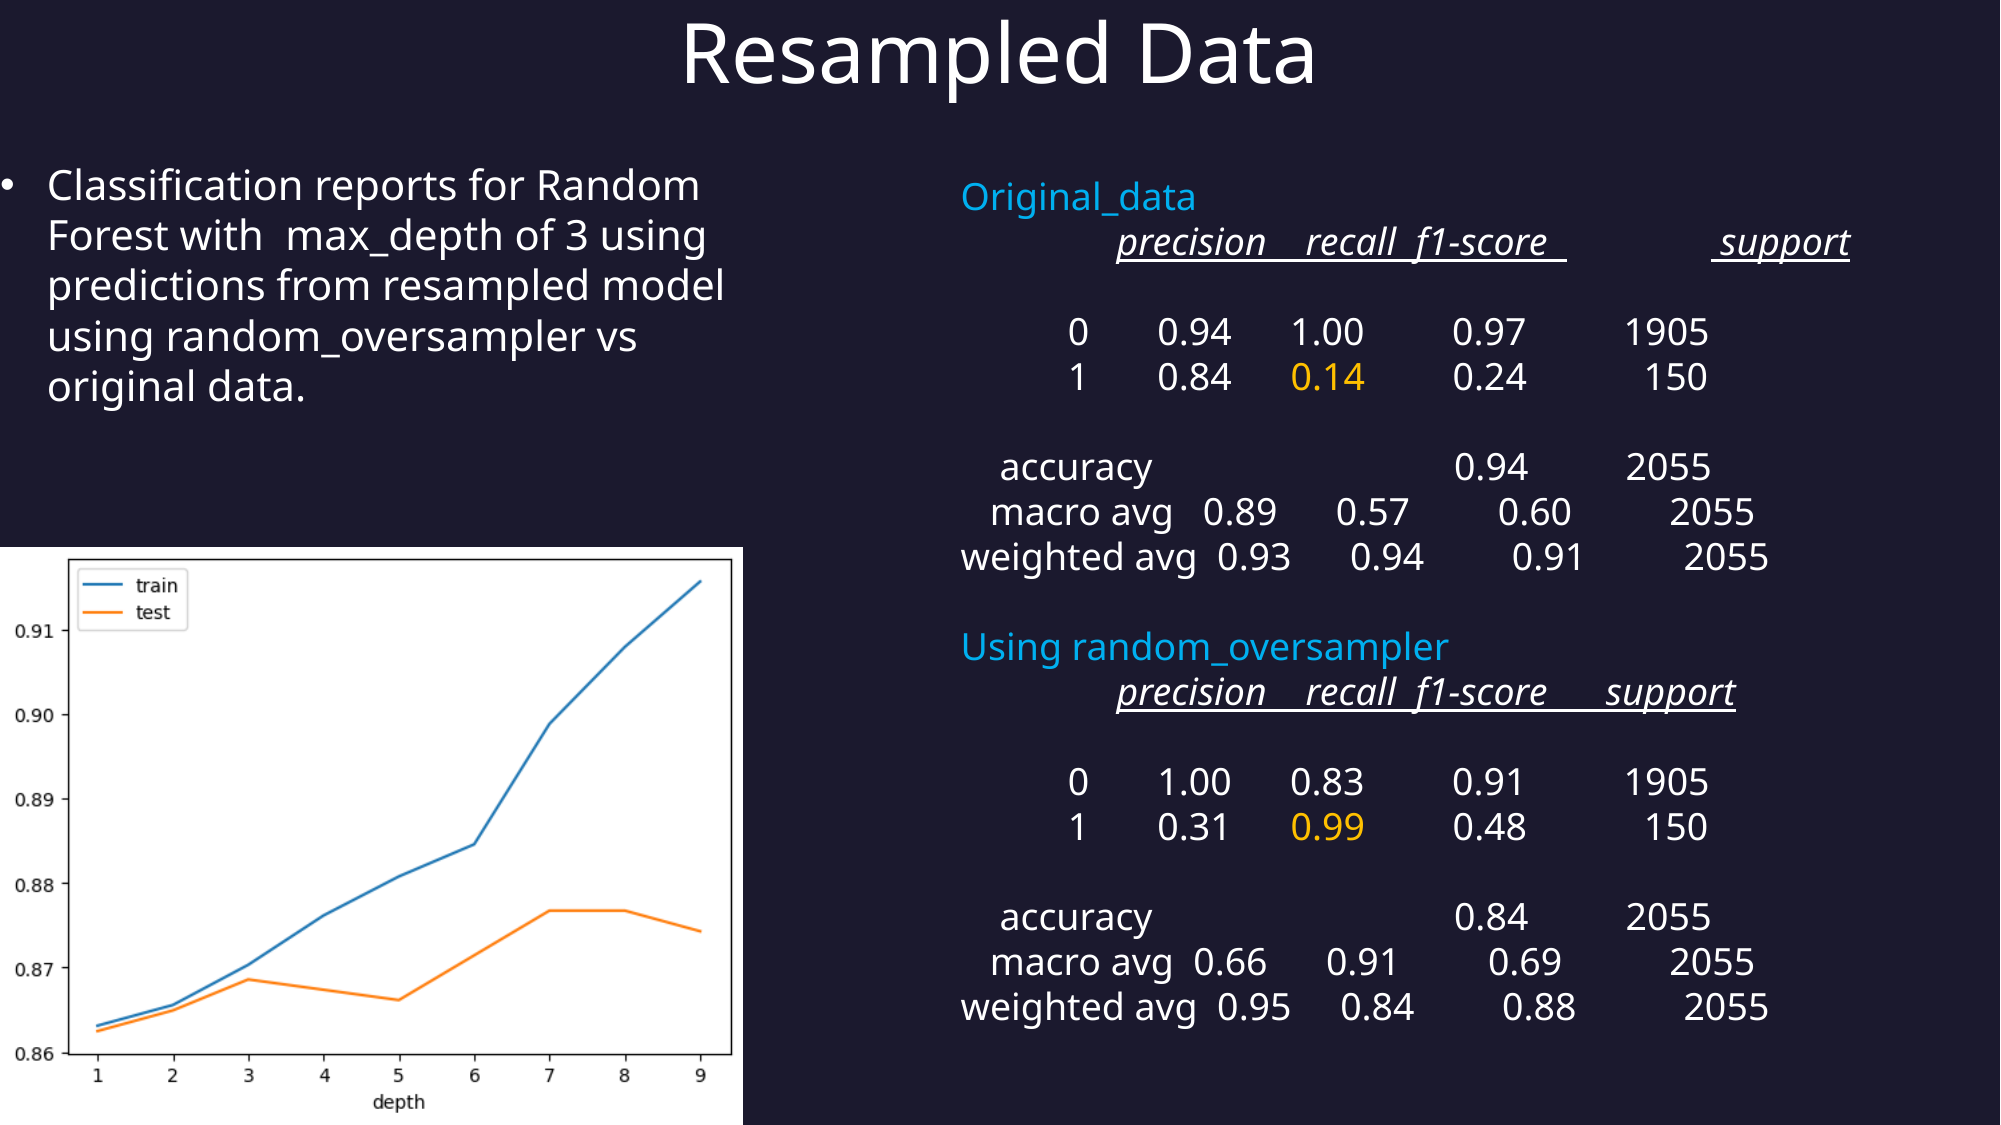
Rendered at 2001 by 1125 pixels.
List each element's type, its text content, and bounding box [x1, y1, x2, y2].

list Classification reports for Random Forest with max_depth of 3 using predictions from resampled model using random_oversampler vs original data. [0, 158, 770, 431]
picture [0, 547, 743, 1125]
text_box Original_data precision recall f1-score support 0 0.94 1.00 0.97 1905 1 0.84 0.14 0.24 150 accuracy 0.94 2055 macro avg 0.89 0.57 0.60 2055 weighted avg 0.93 0.94 0.91 2055 Using random_oversampler precision recall f1-score support 0 1.00 0.83 0.91 1905 1 0.31 0.99 0.48 150 accuracy 0.84 2055 macro avg 0.66 0.91 0.69 2055 weighted avg 0.95 0.84 0.88 2055 [945, 165, 1946, 1036]
title Resampled Data [90, 11, 1910, 130]
